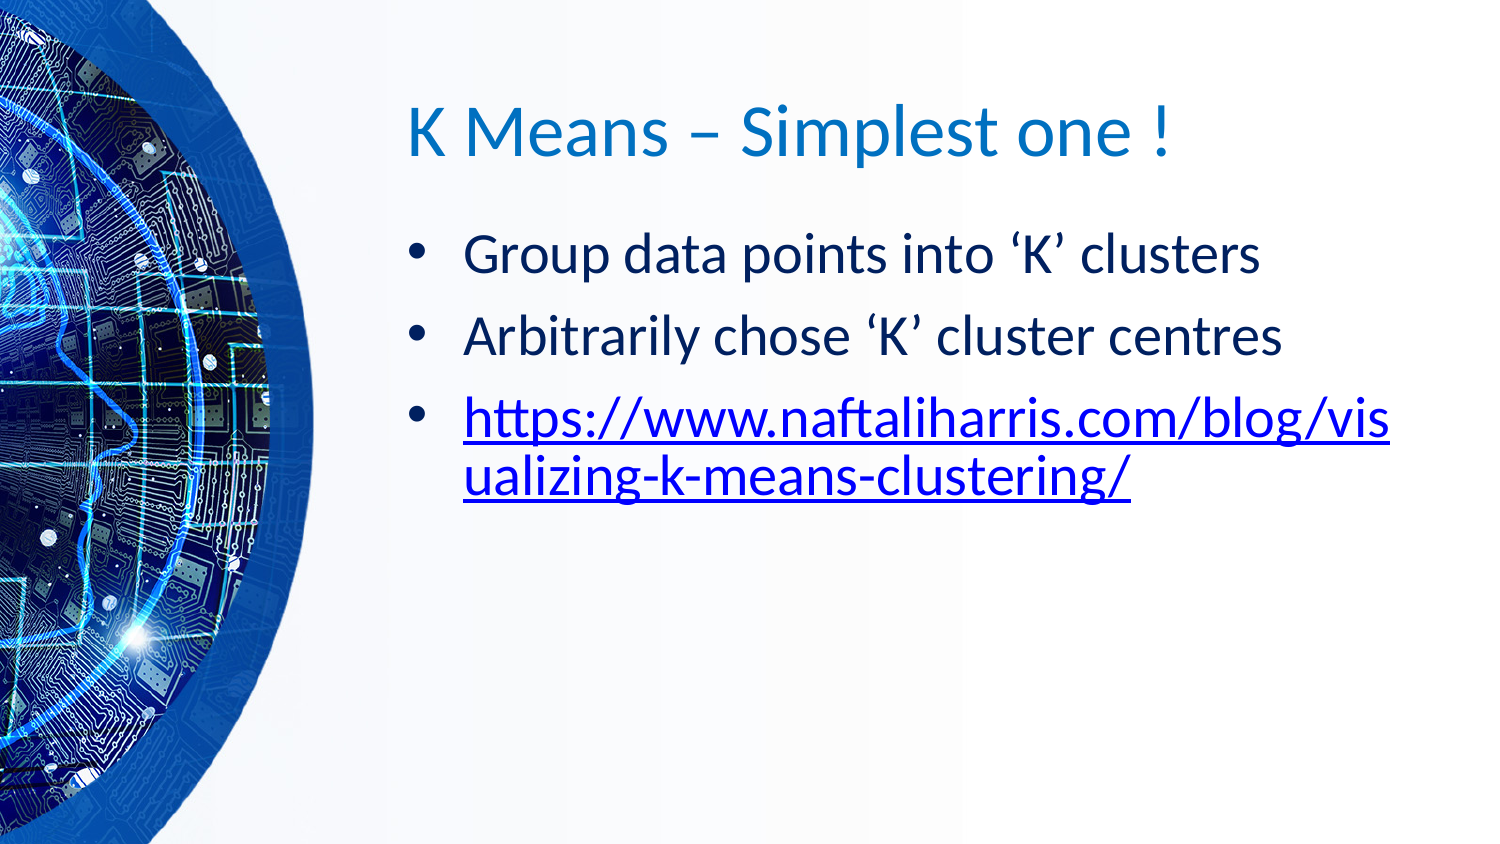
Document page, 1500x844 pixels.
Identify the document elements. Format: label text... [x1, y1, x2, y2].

list Group data points into ‘K’ clusters Arbitrarily chose ‘K’ cluster centres https://www.naftaliharris.com/blog/visualizing-k-means-clustering/ [391, 208, 1427, 770]
title K Means – Simplest one ! [392, 66, 1424, 186]
picture [0, 0, 1500, 844]
